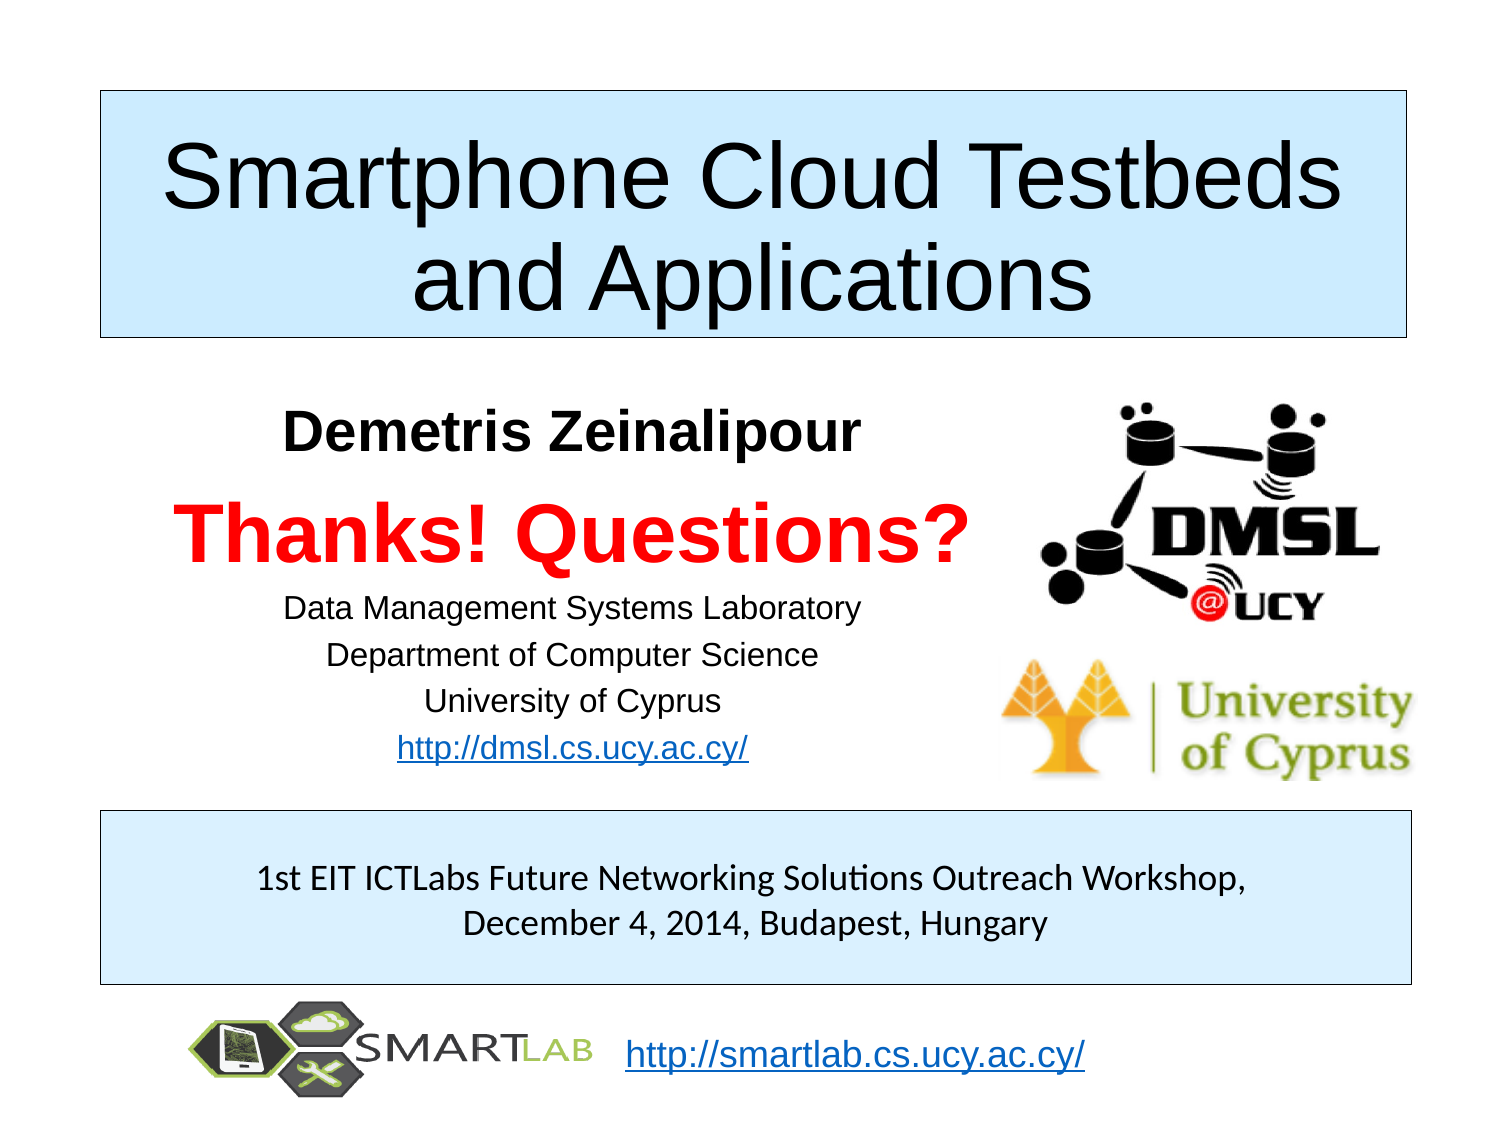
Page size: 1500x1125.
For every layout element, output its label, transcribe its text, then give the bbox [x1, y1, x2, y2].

picture [182, 999, 597, 1099]
title Smartphone Cloud Testbeds and Applications [100, 90, 1407, 338]
text_box 1st EIT ICTLabs Future Networking Solutions Outreach Workshop, December 4, 2014, Budapest, Hungary [100, 810, 1412, 985]
picture [1021, 373, 1400, 638]
picture [998, 656, 1418, 781]
text_box Demetris Zeinalipour Thanks! Questions? Data Management Systems Laboratory Department of Computer Science University of Cyprus http://dmsl.cs.ucy.ac.cy/ [100, 385, 1046, 811]
text_box http://smartlab.cs.ucy.ac.cy/ [610, 1023, 1101, 1083]
